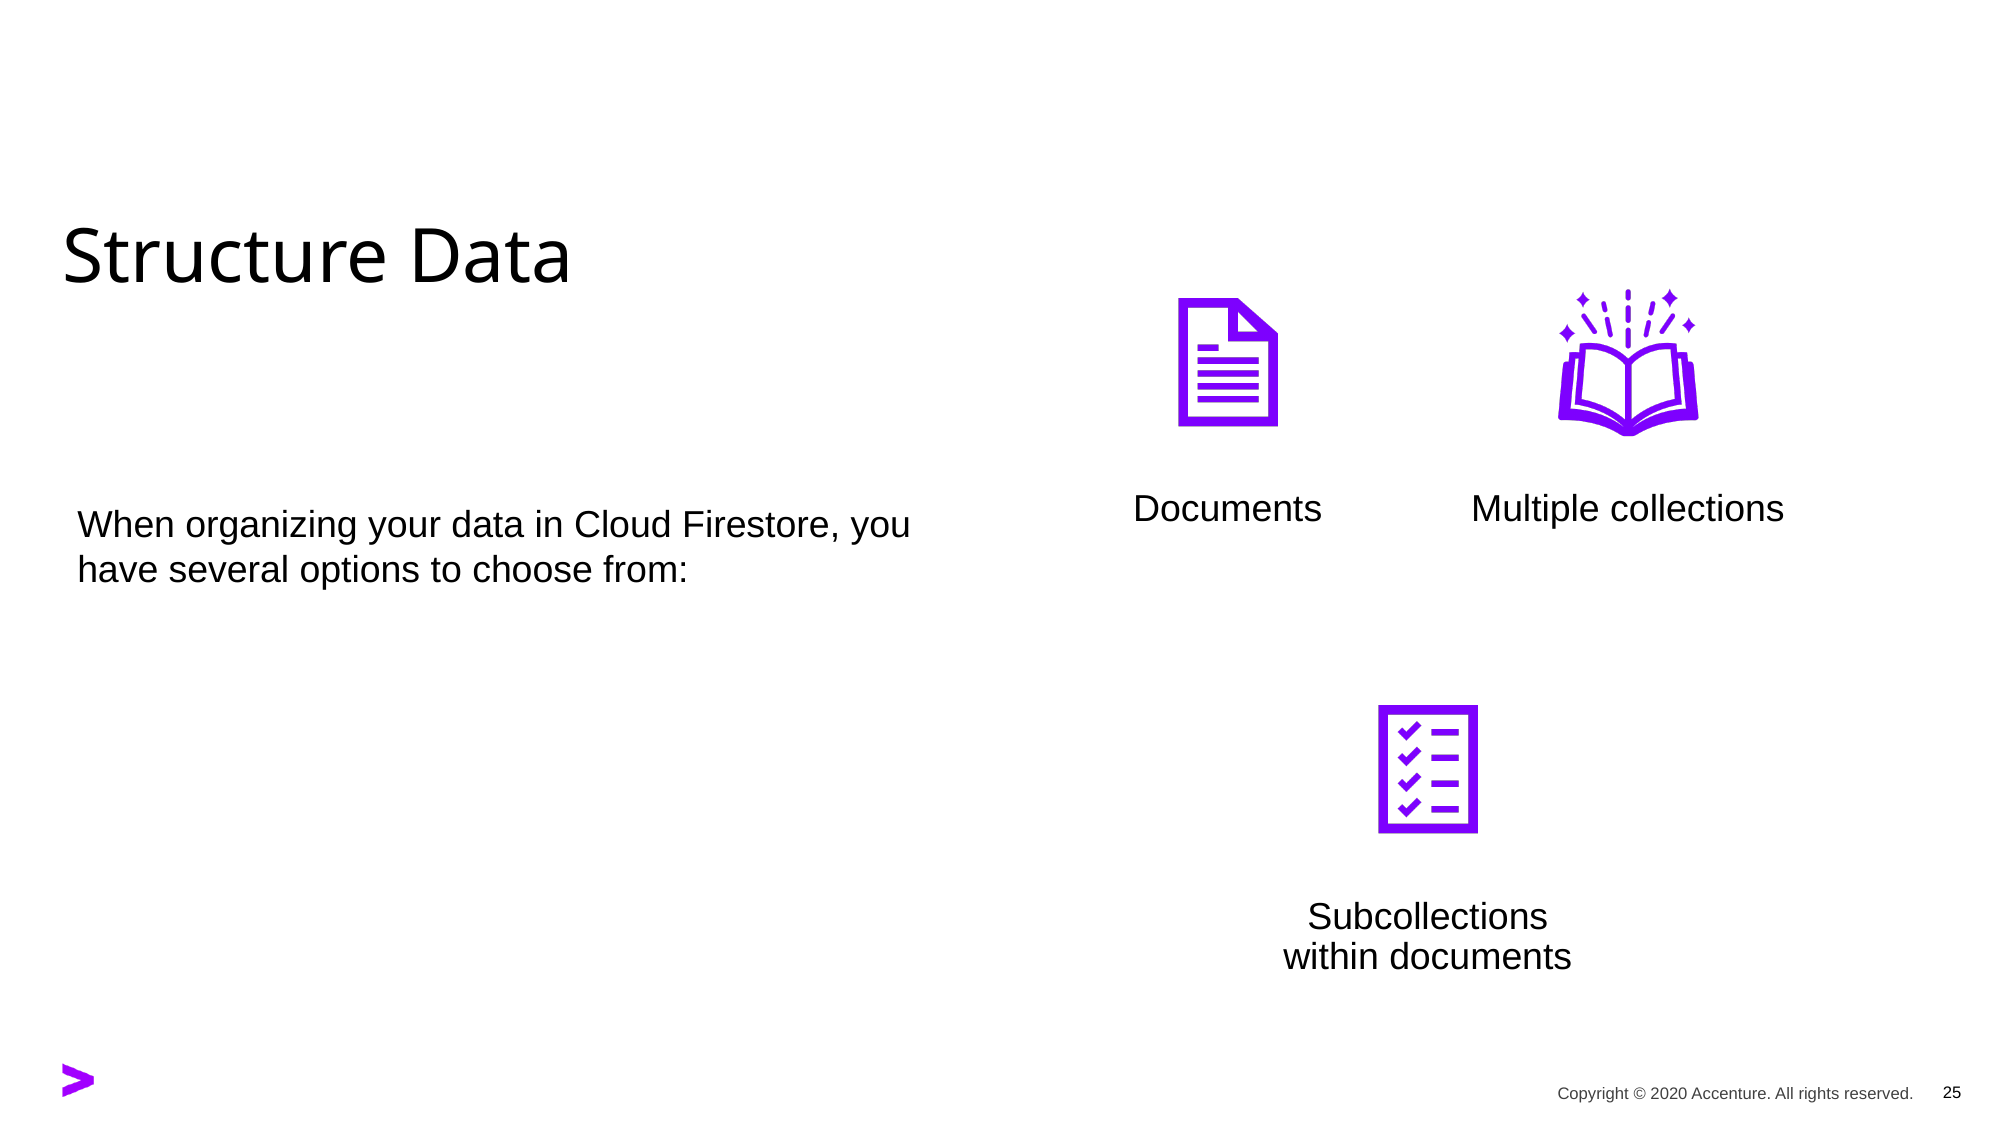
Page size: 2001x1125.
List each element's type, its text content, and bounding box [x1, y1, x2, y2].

title Structure Data [62, 224, 918, 493]
list When organizing your data in Cloud Firestore, you have several options to choose from: [62, 493, 918, 964]
slide_number 25 [1921, 1075, 1984, 1110]
picture [62, 1063, 94, 1097]
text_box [918, 224, 1938, 1076]
